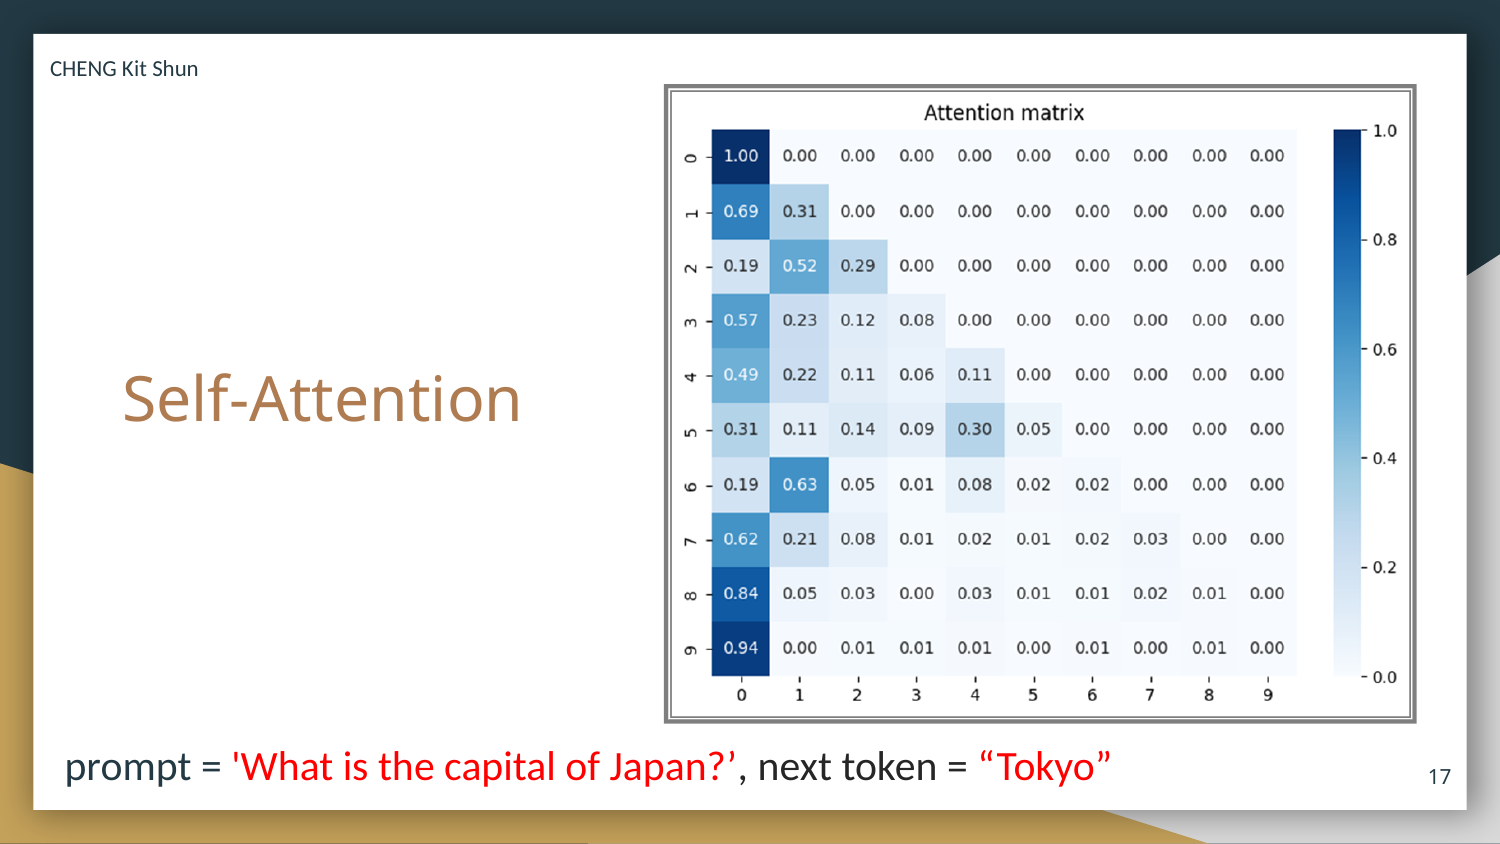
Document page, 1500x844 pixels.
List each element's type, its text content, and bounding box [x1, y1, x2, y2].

text_box prompt = 'What is the capital of Japan?’, next token = “Tokyo” [49, 723, 1262, 844]
title Self-Attention [20, 343, 626, 501]
slide_number ‹#› [1376, 745, 1467, 810]
picture [662, 83, 1417, 724]
text_box CHENG Kit Shun [34, 38, 262, 84]
